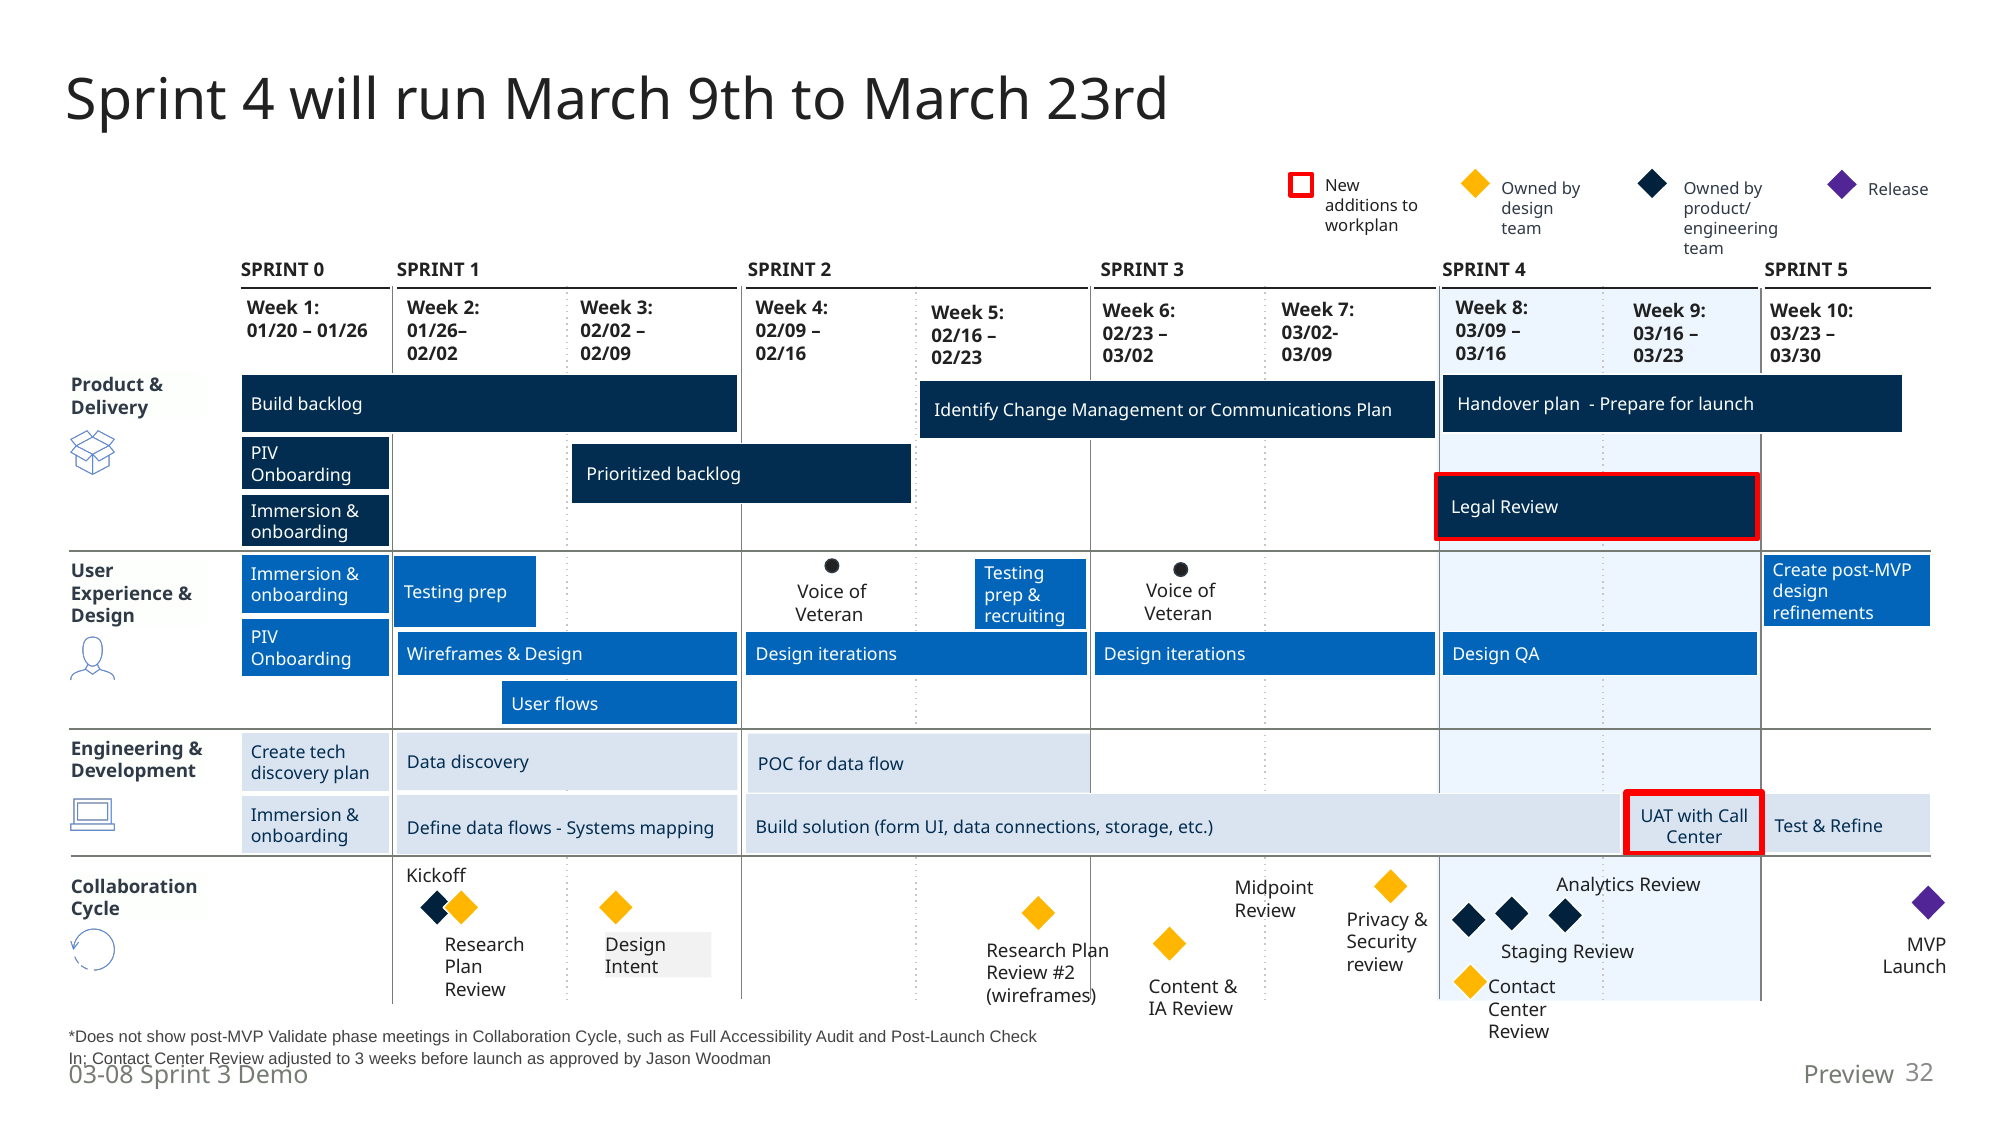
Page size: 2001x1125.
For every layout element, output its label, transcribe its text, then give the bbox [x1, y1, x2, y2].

text_box SPRINT 1 [396, 257, 499, 281]
text_box Define data flows - Systems mapping [398, 794, 561, 854]
text_box SPRINT 0 [240, 257, 390, 281]
picture [70, 636, 115, 681]
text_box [566, 286, 1762, 550]
text_box SPRINT 3 [1100, 257, 1202, 281]
text_box PIV Onboarding [240, 617, 388, 677]
text_box Collaboration Cycle [70, 874, 205, 920]
text_box PIV Onboarding [240, 436, 388, 491]
text_box Research Plan Review [444, 932, 539, 1000]
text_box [566, 868, 1762, 1002]
text_box Data discovery [398, 740, 561, 791]
text_box 03-08 Sprint 3 Demo [68, 1069, 516, 1097]
text_box [419, 889, 449, 926]
text_box Testing prep [398, 563, 537, 628]
text_box Create post-MVP design refinements [1765, 560, 1932, 627]
picture [70, 430, 115, 475]
text_box Week 2: 01/26–02/02 [407, 296, 509, 364]
text_box Immersion & onboarding [240, 493, 388, 548]
picture [70, 792, 115, 837]
text_box Wireframes & Design [398, 631, 561, 676]
text_box Build backlog [398, 373, 561, 433]
text_box Content & IA Review [1148, 1010, 1255, 1020]
text_box *Does not show post-MVP Validate phase meetings in Collaboration Cycle, such as Full Accessibility Audit and Post-Launch Check In; Contact Center Review adjusted to 3 weeks before launch as approved by Jason Woodman [68, 1022, 1112, 1069]
text_box Week 1: 01/20 – 01/26 [246, 296, 382, 342]
text_box Test & Refine [1765, 793, 1932, 853]
text_box Create tech discovery plan [240, 740, 388, 792]
text_box [443, 889, 480, 926]
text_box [566, 563, 1762, 728]
title Sprint 4 will run March 9th to March 23rd [50, 62, 1335, 185]
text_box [566, 740, 1762, 855]
text_box Preview [1462, 1051, 1910, 1097]
text_box Product & Delivery [70, 372, 205, 419]
picture [70, 927, 115, 972]
text_box Week 10: 03/23 – 03/30 [1770, 299, 1879, 367]
text_box Build backlog [240, 373, 388, 433]
text_box Engineering & Development [70, 738, 205, 782]
text_box Kickoff [398, 868, 477, 887]
text_box Immersion & onboarding [240, 795, 388, 854]
text_box User Experience & Design [70, 561, 205, 627]
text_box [1290, 167, 1931, 239]
text_box SPRINT 5 [1764, 257, 1904, 281]
text_box MVP Launch [1864, 932, 1947, 978]
text_box User flows [501, 680, 561, 725]
slide_number 32 [1882, 1043, 1949, 1104]
text_box Contact Center Review [1488, 1010, 1606, 1043]
text_box Handover plan - Prepare for launch [1765, 373, 1904, 433]
text_box SPRINT 4 [1442, 257, 1544, 281]
text_box SPRINT 2 [747, 257, 849, 281]
text_box Immersion & onboarding [240, 563, 388, 614]
text_box [1910, 884, 1947, 921]
